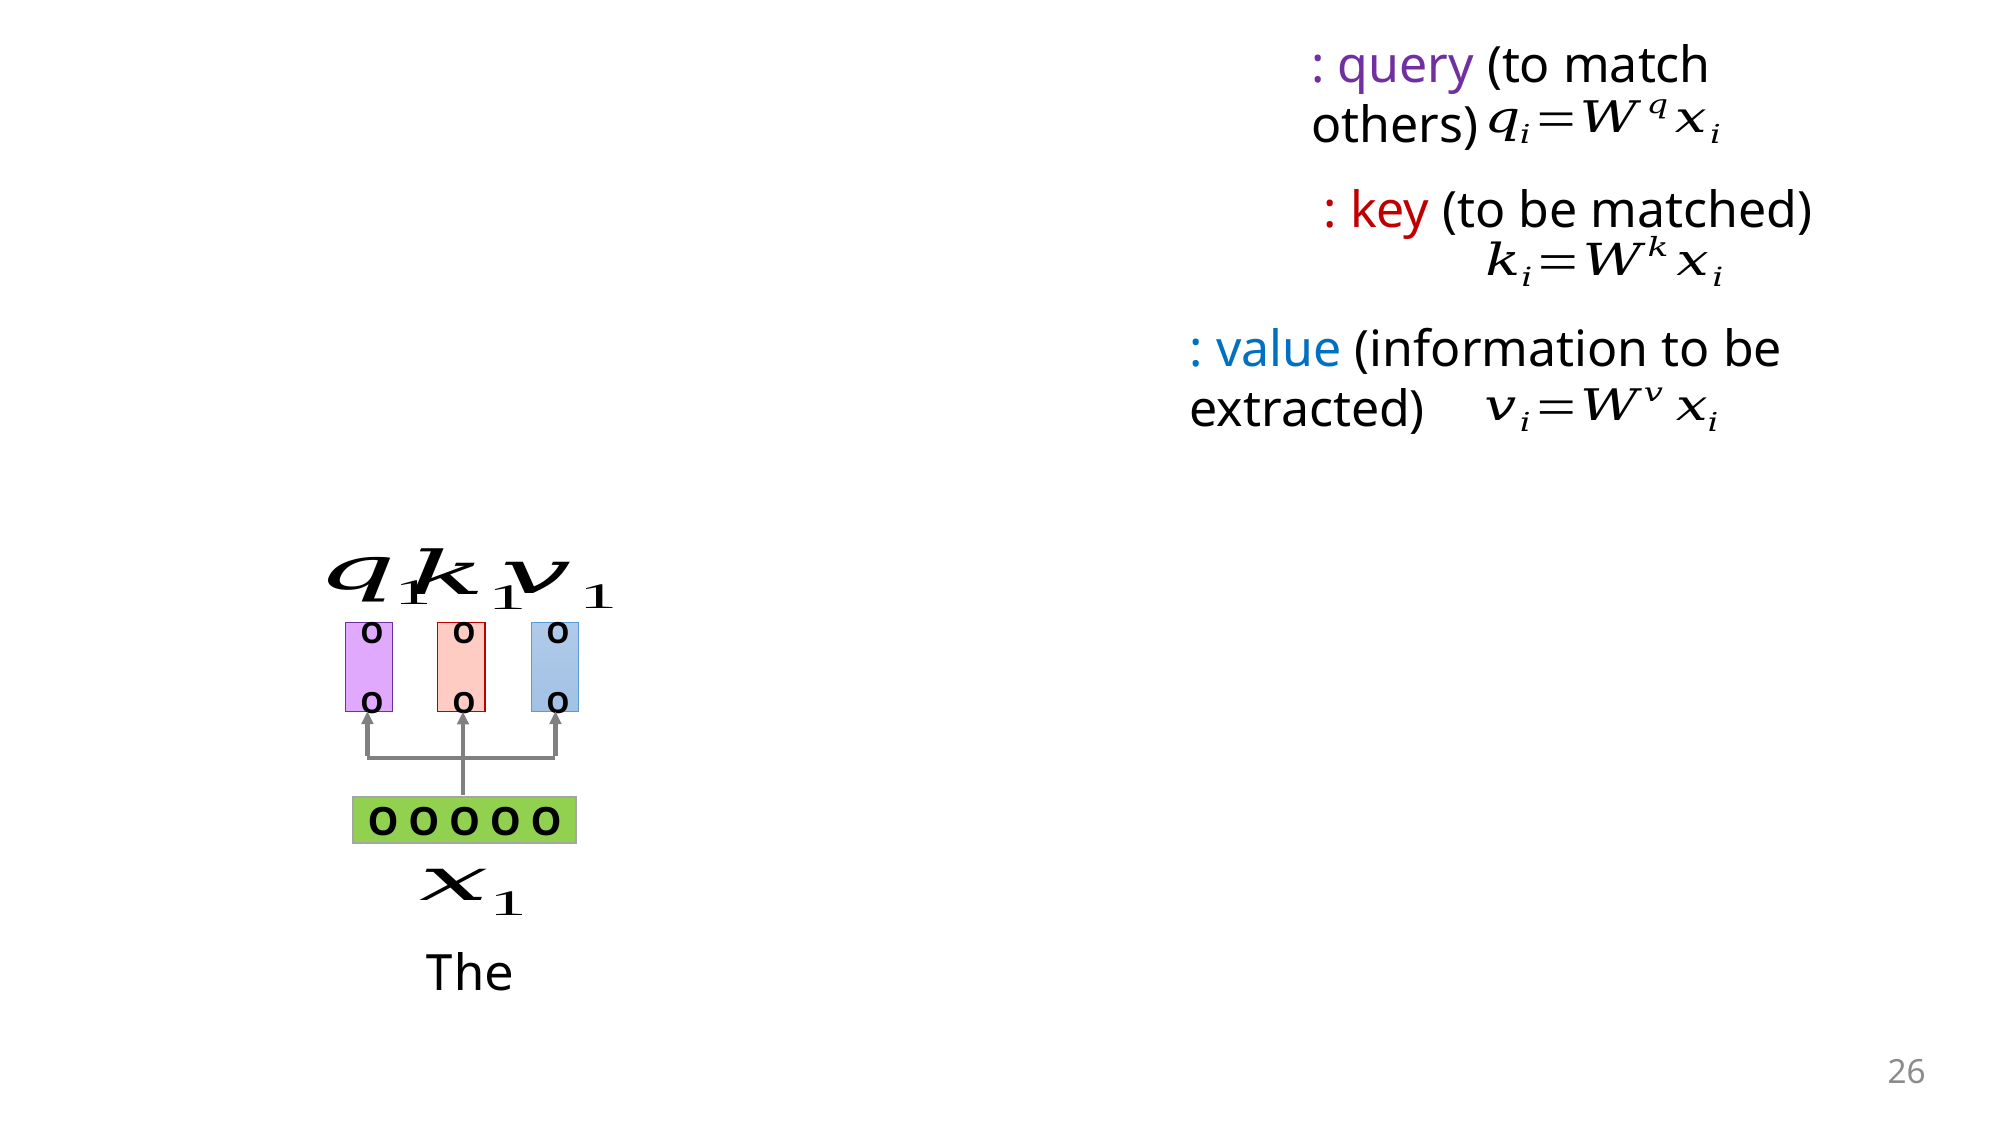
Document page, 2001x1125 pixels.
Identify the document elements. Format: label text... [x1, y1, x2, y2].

text_box O O [531, 622, 579, 712]
text_box O O O O O [352, 796, 577, 844]
text_box O O [345, 622, 393, 712]
slide_number 26 [1490, 1042, 1941, 1103]
text_box The [424, 940, 1690, 1001]
text_box O O [437, 622, 486, 712]
